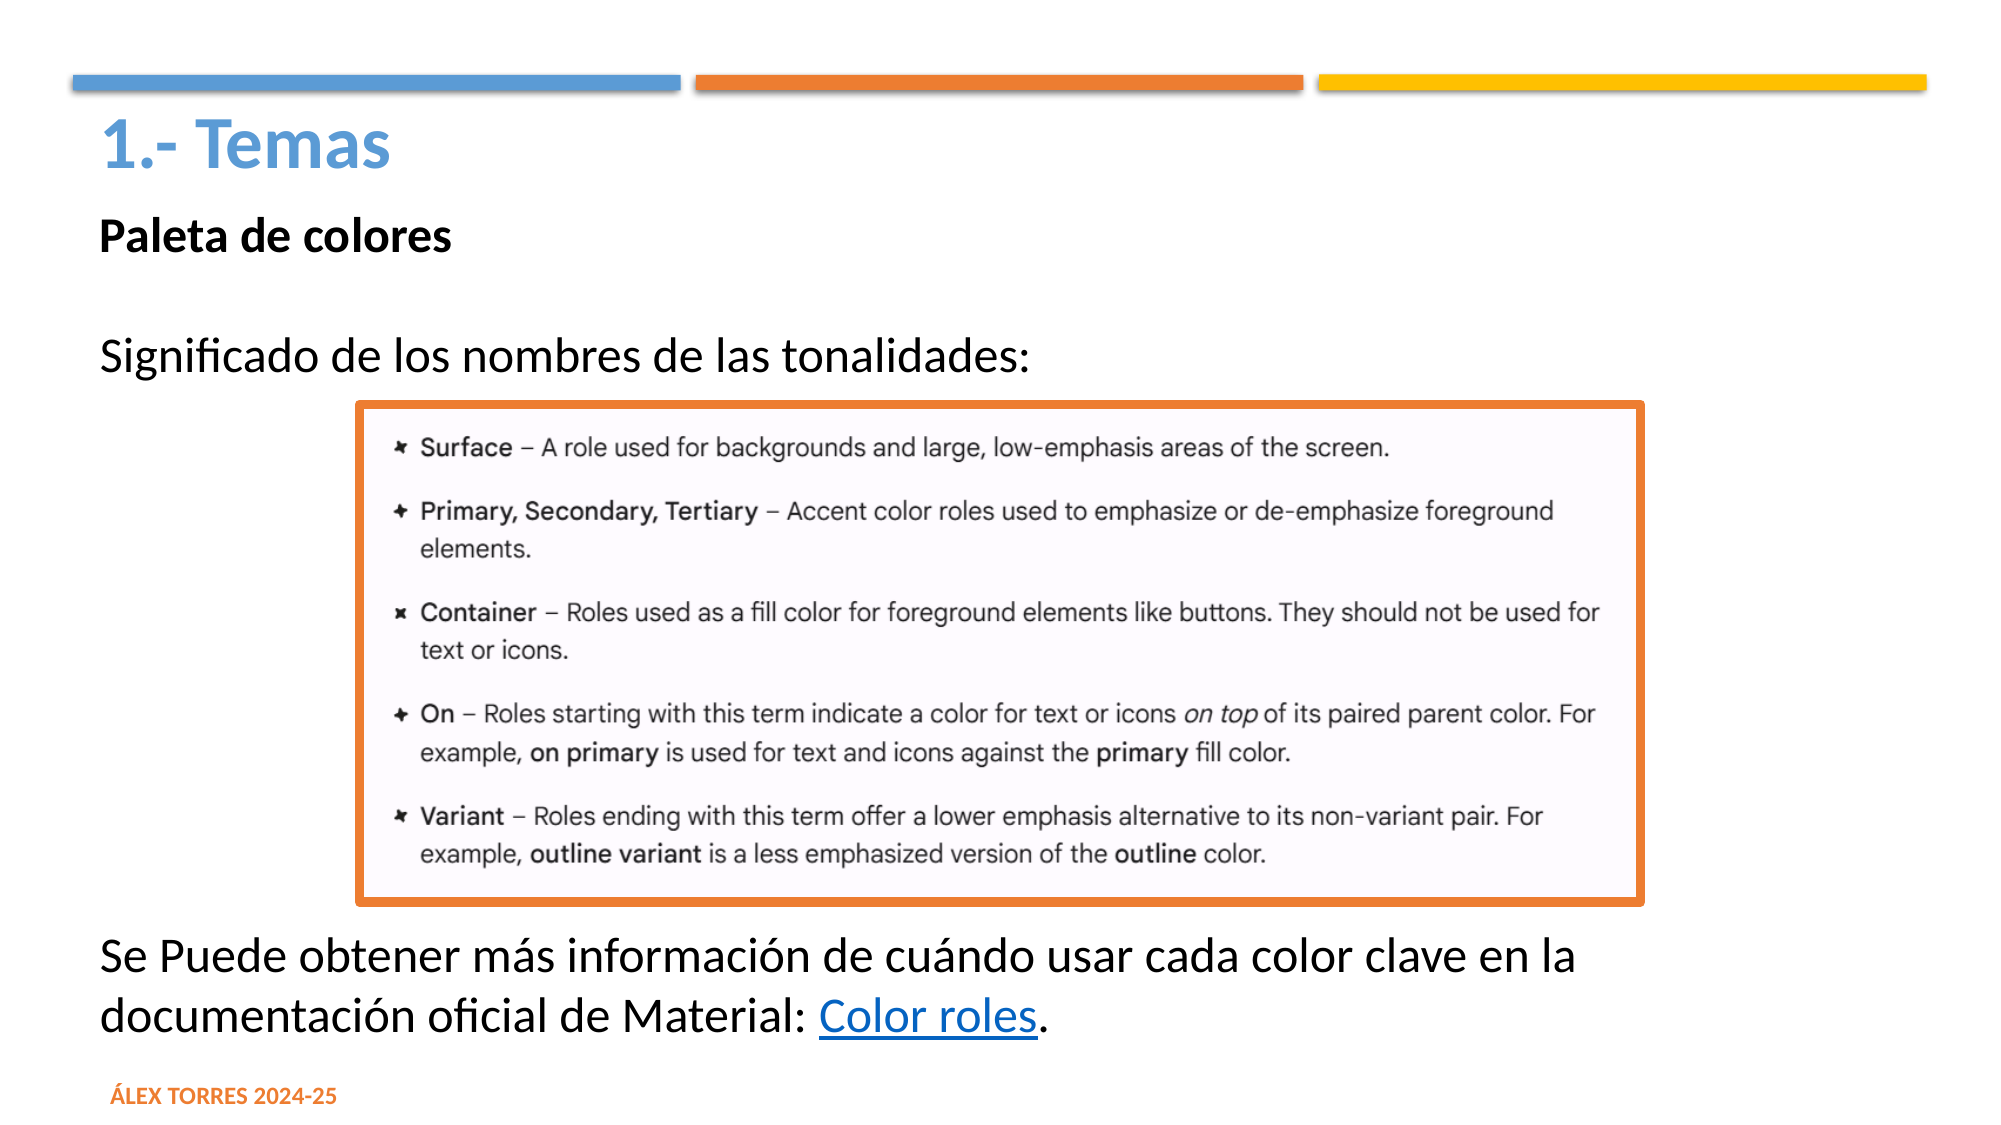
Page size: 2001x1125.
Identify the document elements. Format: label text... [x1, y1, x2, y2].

picture [363, 408, 1637, 898]
text_box 1.- Temas [85, 78, 1915, 187]
text_box Paleta de colores Significado de los nombres de las tonalidades: Se Puede obtener más información de cuándo usar cada color clave en la documentación oficial de Material: Color roles. [85, 187, 1915, 1072]
